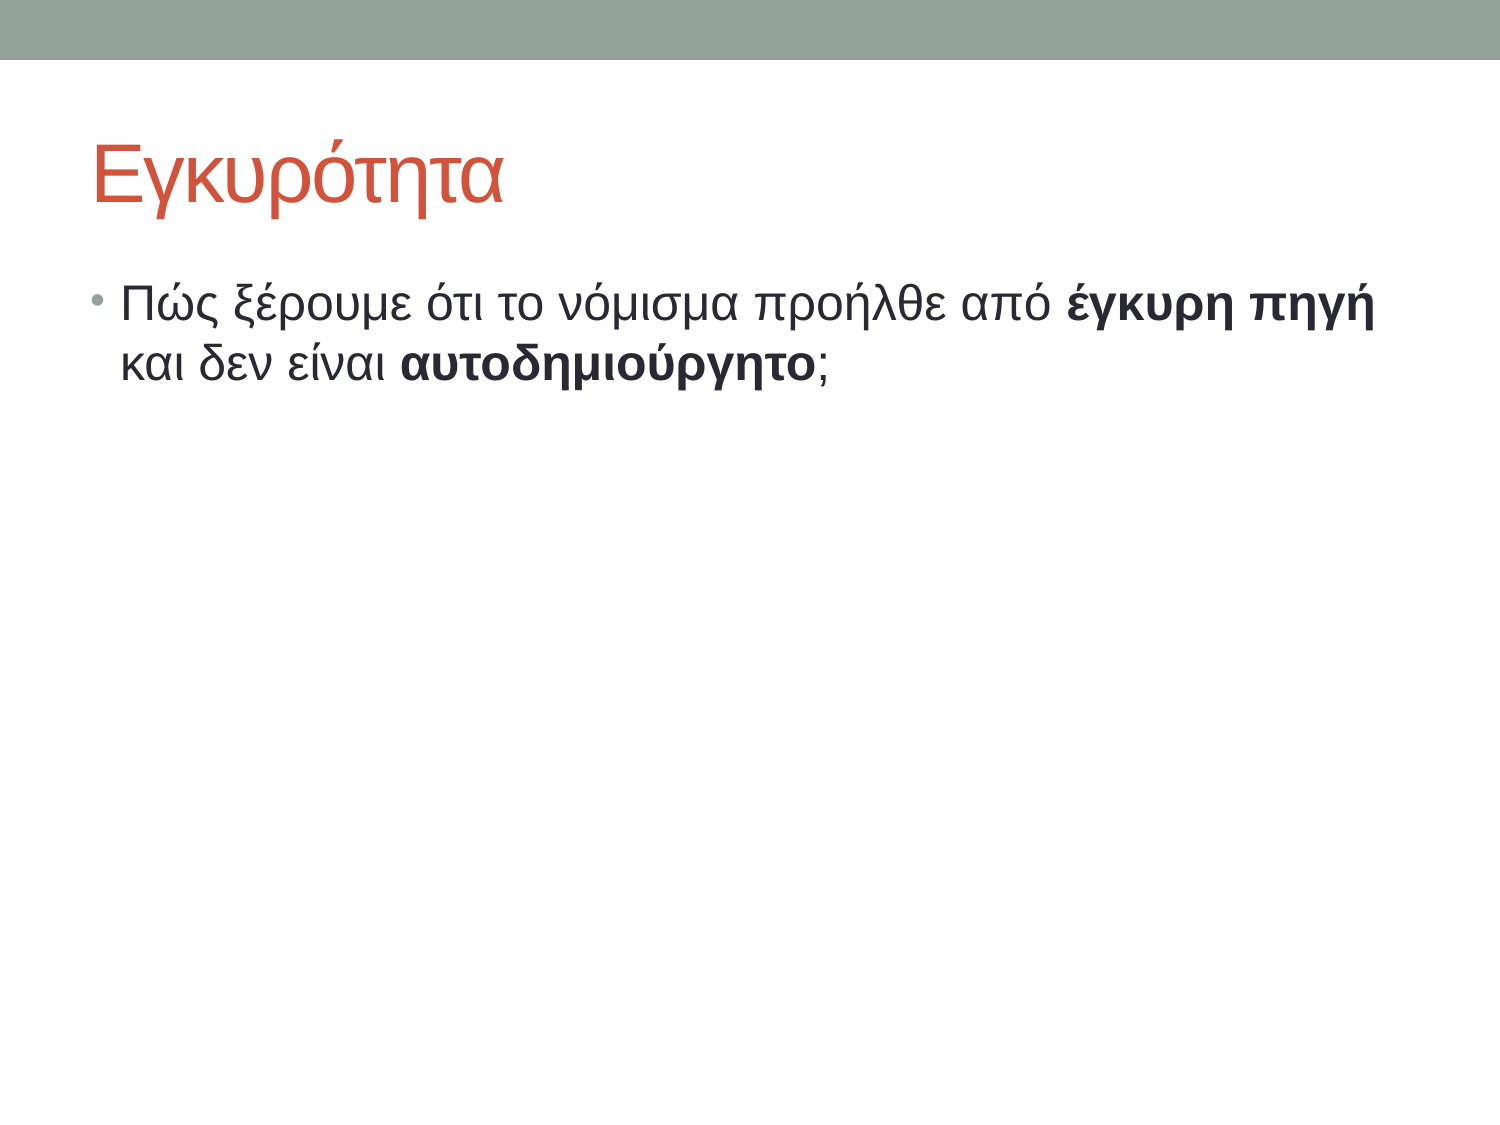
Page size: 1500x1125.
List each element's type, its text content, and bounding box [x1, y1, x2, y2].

list Πώς ξέρουμε ότι το νόμισμα προήλθε από έγκυρη πηγή και δεν είναι αυτοδημιούργητο; [75, 262, 1425, 1063]
title Εγκυρότητα [75, 87, 1425, 250]
